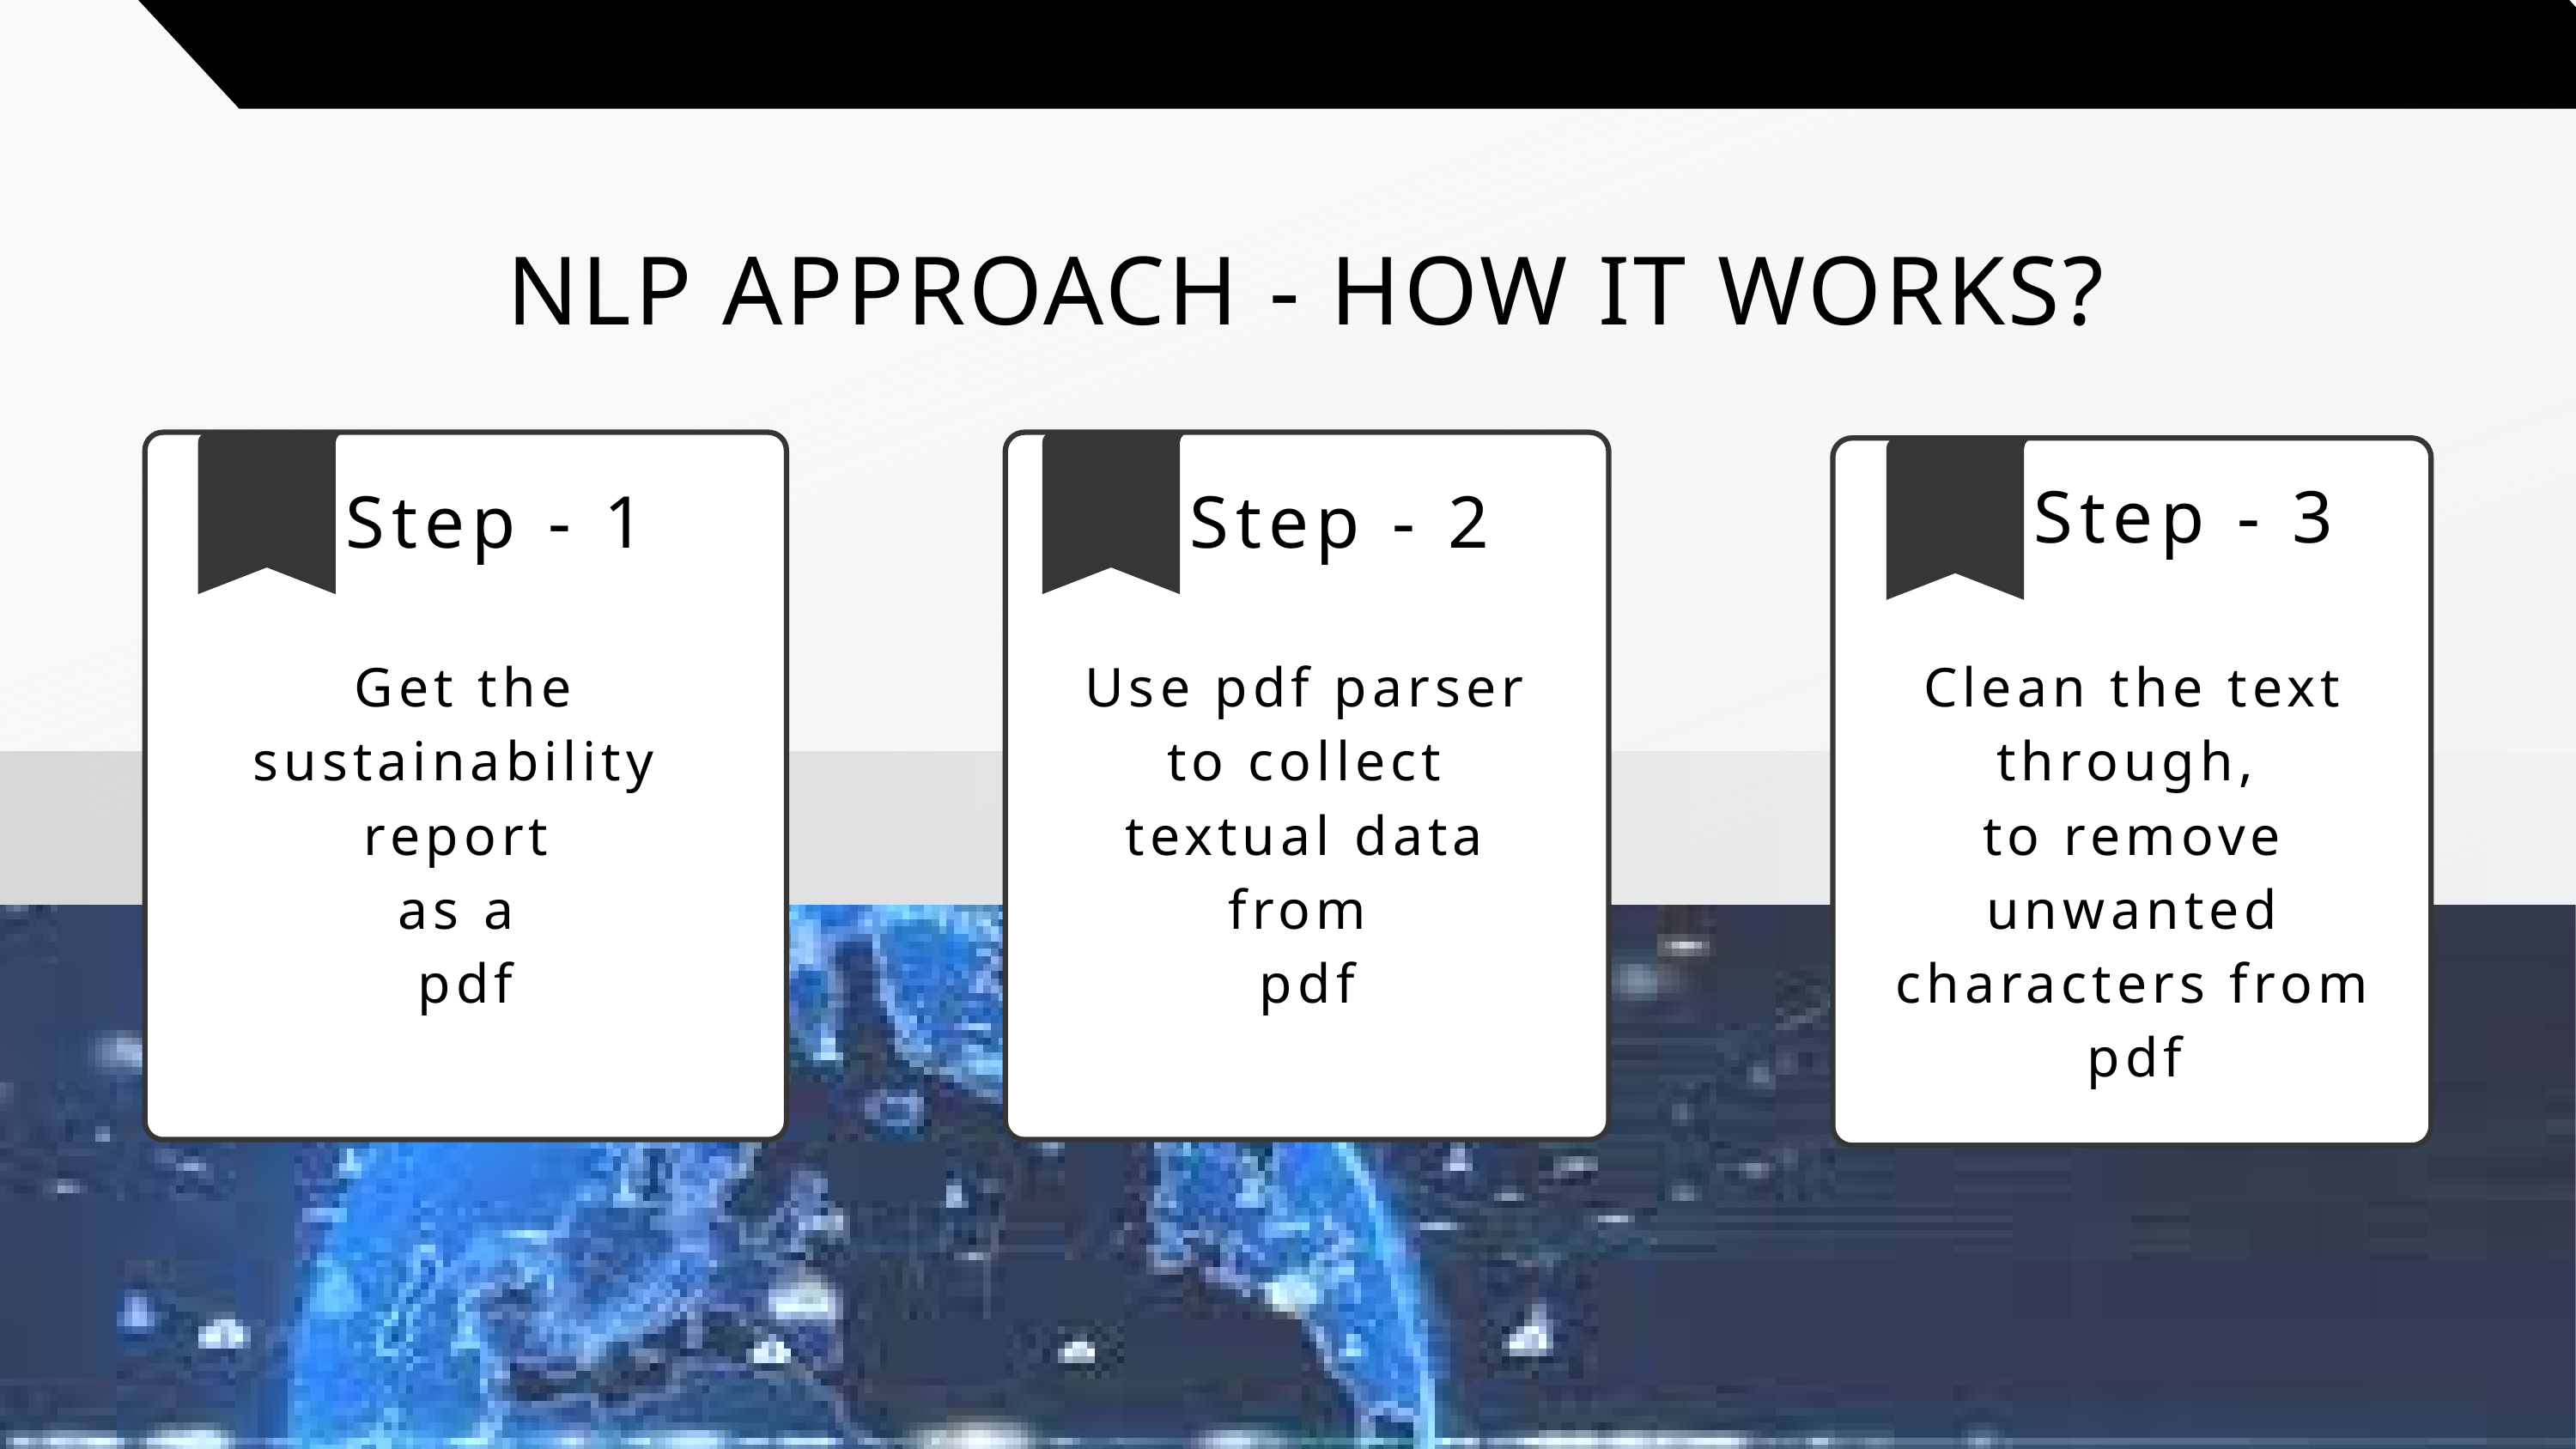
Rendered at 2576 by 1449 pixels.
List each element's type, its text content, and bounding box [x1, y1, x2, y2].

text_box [1042, 432, 1190, 591]
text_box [1211, 1147, 1365, 1449]
text_box NLP APPROACH - HOW IT WORKS? [1371, 213, 2332, 344]
text_box [0, 905, 1207, 1449]
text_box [1211, 118, 1365, 430]
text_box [144, 432, 787, 1140]
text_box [1005, 432, 1609, 1140]
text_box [1886, 437, 2034, 597]
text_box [197, 432, 346, 591]
text_box NLP APPROACH - HOW IT WORKS? [282, 213, 1207, 344]
text_box [1371, 118, 2576, 751]
text_box [0, 118, 1207, 751]
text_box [0, 0, 2576, 109]
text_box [1832, 437, 2432, 1146]
text_box [1371, 905, 2576, 1449]
